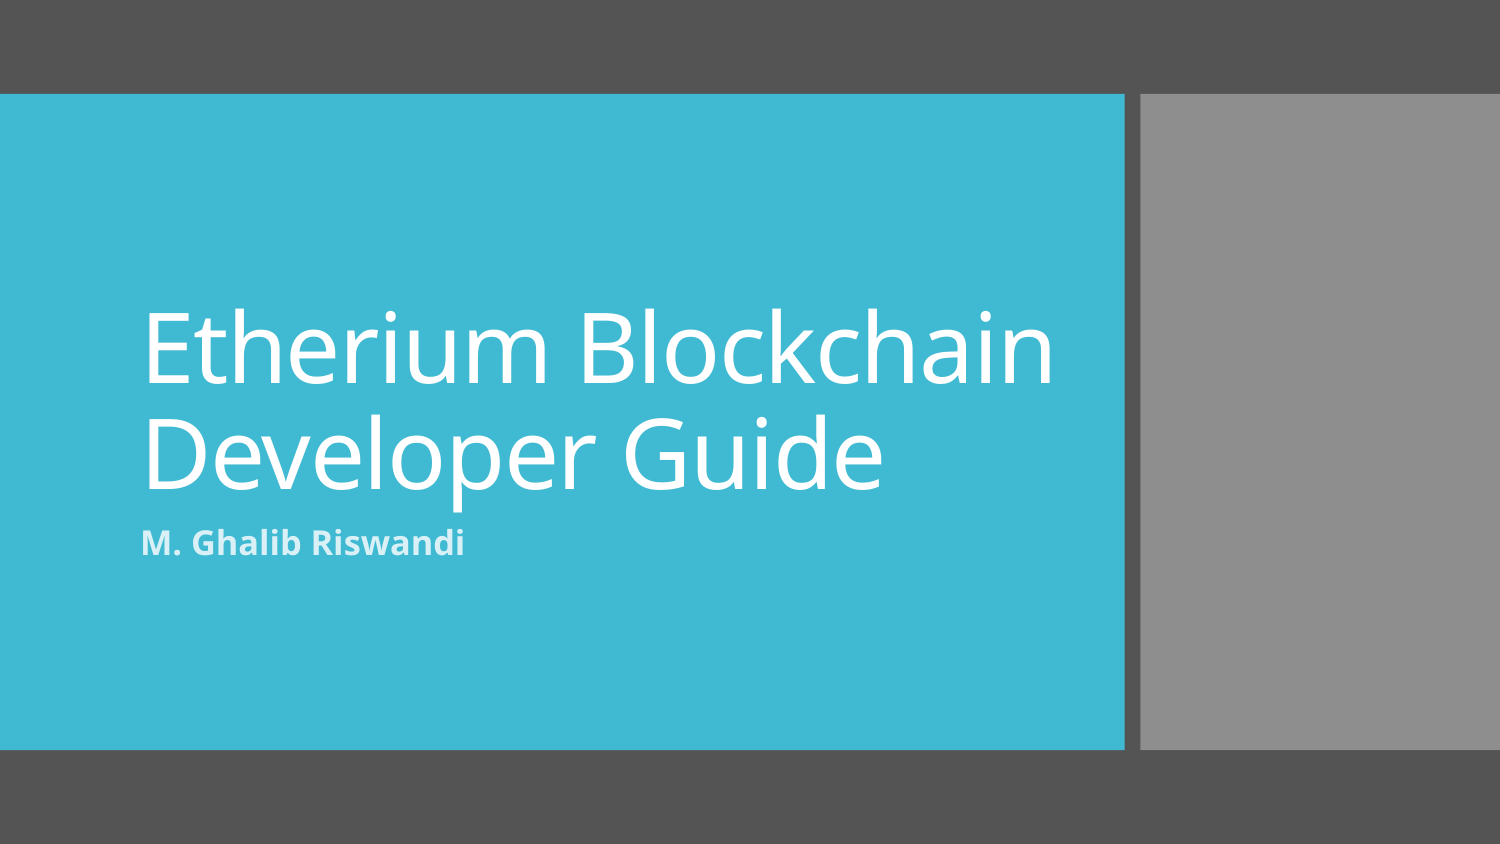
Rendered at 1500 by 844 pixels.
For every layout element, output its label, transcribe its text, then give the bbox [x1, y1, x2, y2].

title Etherium Blockchain Developer Guide [125, 113, 1131, 518]
subtitle M. Ghalib Riswandi [125, 517, 1009, 625]
